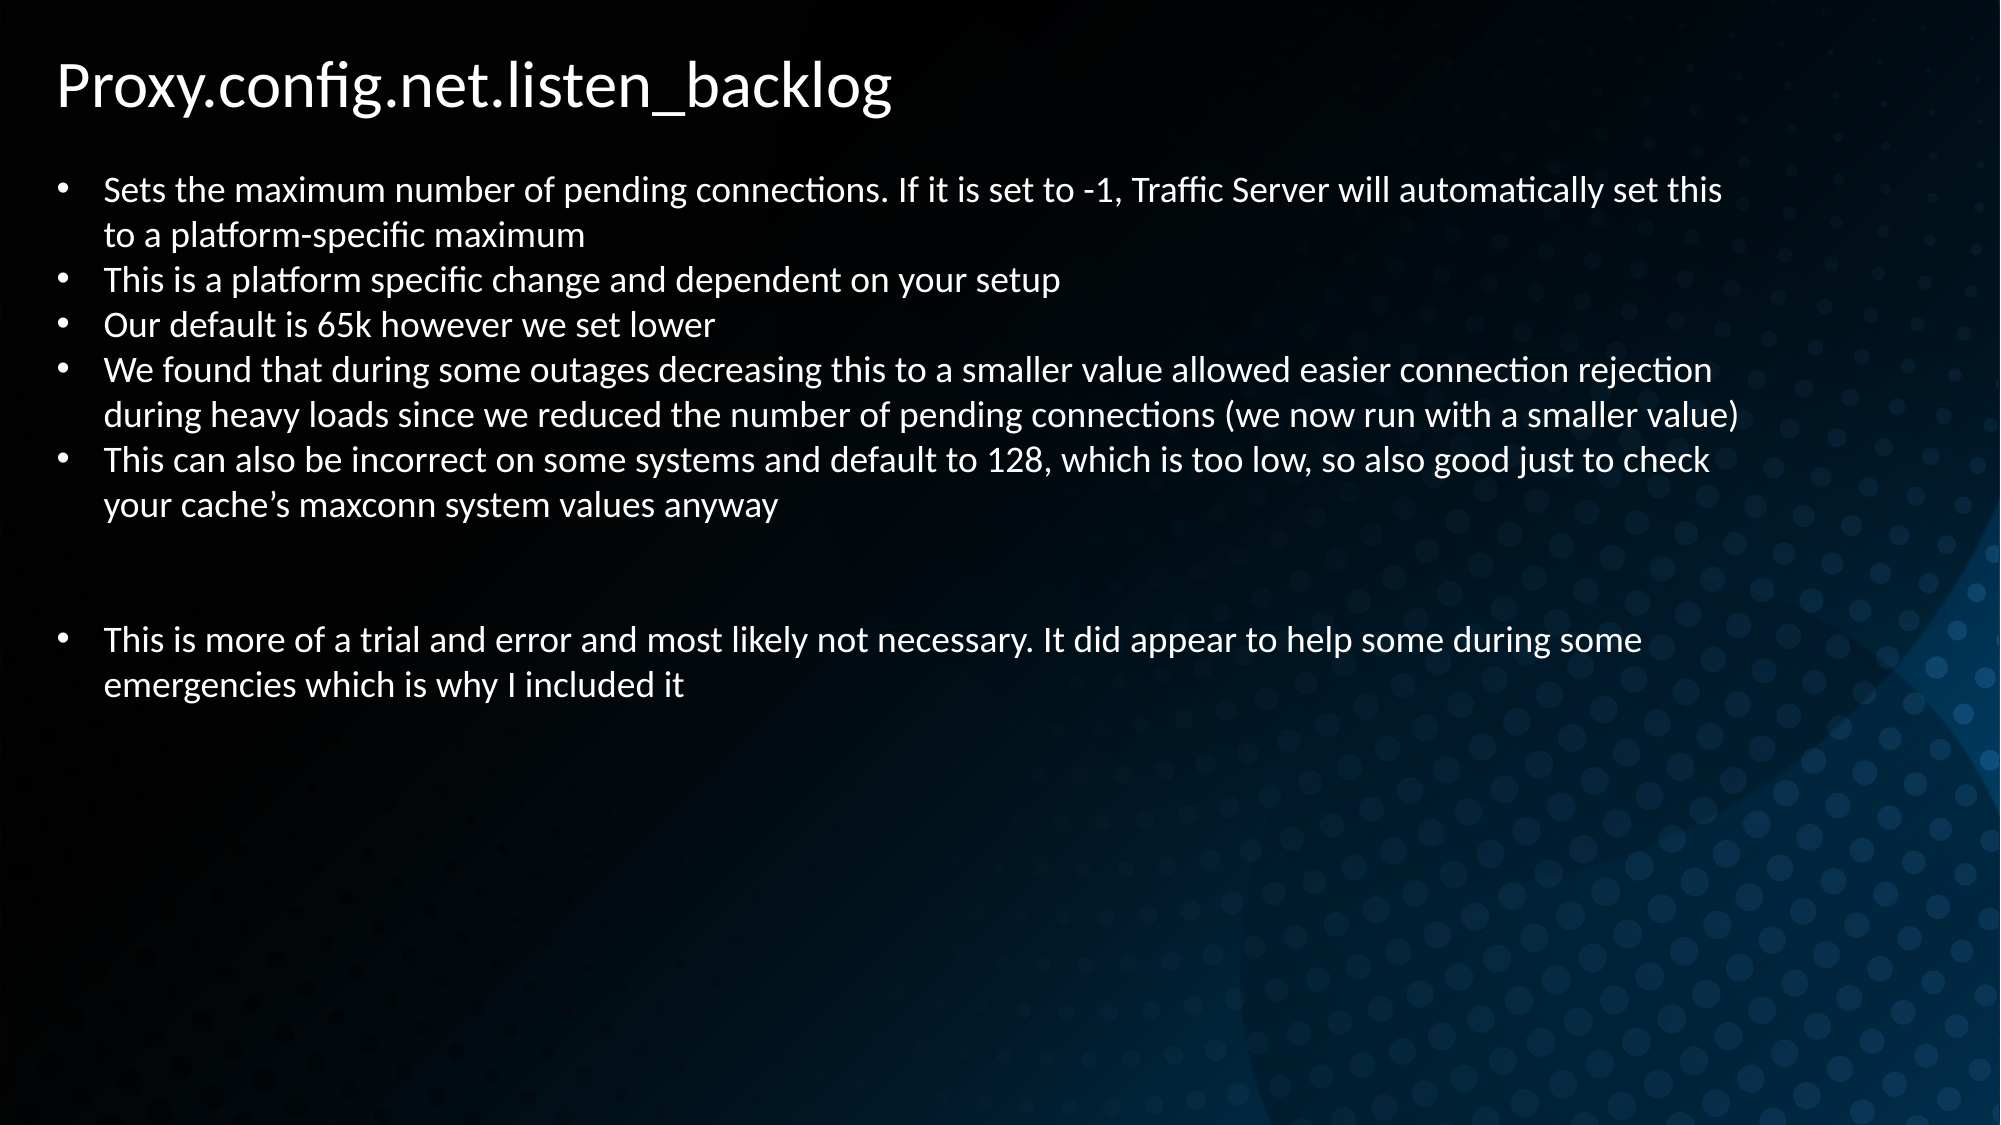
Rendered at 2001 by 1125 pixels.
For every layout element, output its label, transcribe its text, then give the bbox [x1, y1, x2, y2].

text_box Proxy.config.net.listen_backlog Sets the maximum number of pending connections. If it is set to -1, Traffic Server will automatically set this to a platform-specific maximum This is a platform specific change and dependent on your setup Our default is 65k however we set lower We found that during some outages decreasing this to a smaller value allowed easier connection rejection during heavy loads since we reduced the number of pending connections (we now run with a smaller value) This can also be incorrect on some systems and default to 128, which is too low, so also good just to check your cache’s maxconn system values anyway This is more of a trial and error and most likely not necessary. It did appear to help some during some emergencies which is why I included it [41, 33, 1761, 713]
picture [1, 0, 2000, 1125]
